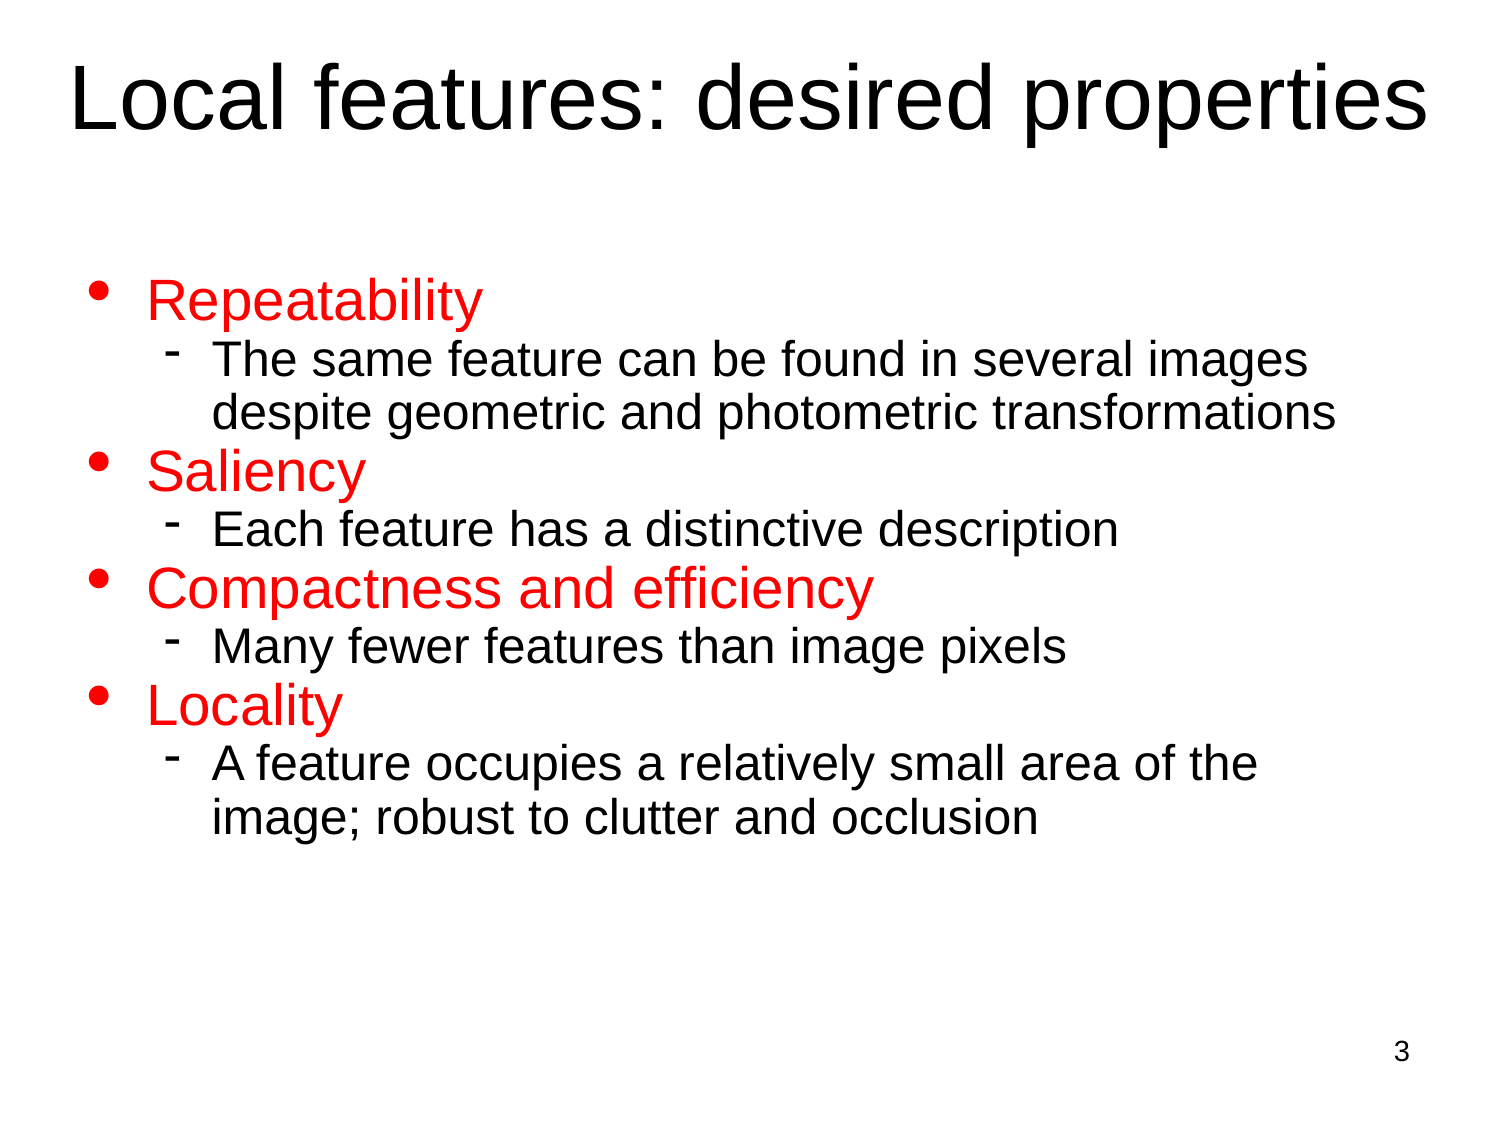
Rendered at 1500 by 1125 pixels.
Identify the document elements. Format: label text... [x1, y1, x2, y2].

text_box 1 [1074, 1024, 1425, 1103]
text_box Local features: desired properties [0, 0, 1500, 187]
text_box Repeatability The same feature can be found in several images despite geometric and photometric transformations Saliency Each feature has a distinctive description Compactness and efficiency Many fewer features than image pixels Locality A feature occupies a relatively small area of the image; robust to clutter and occlusion [75, 262, 1425, 1005]
